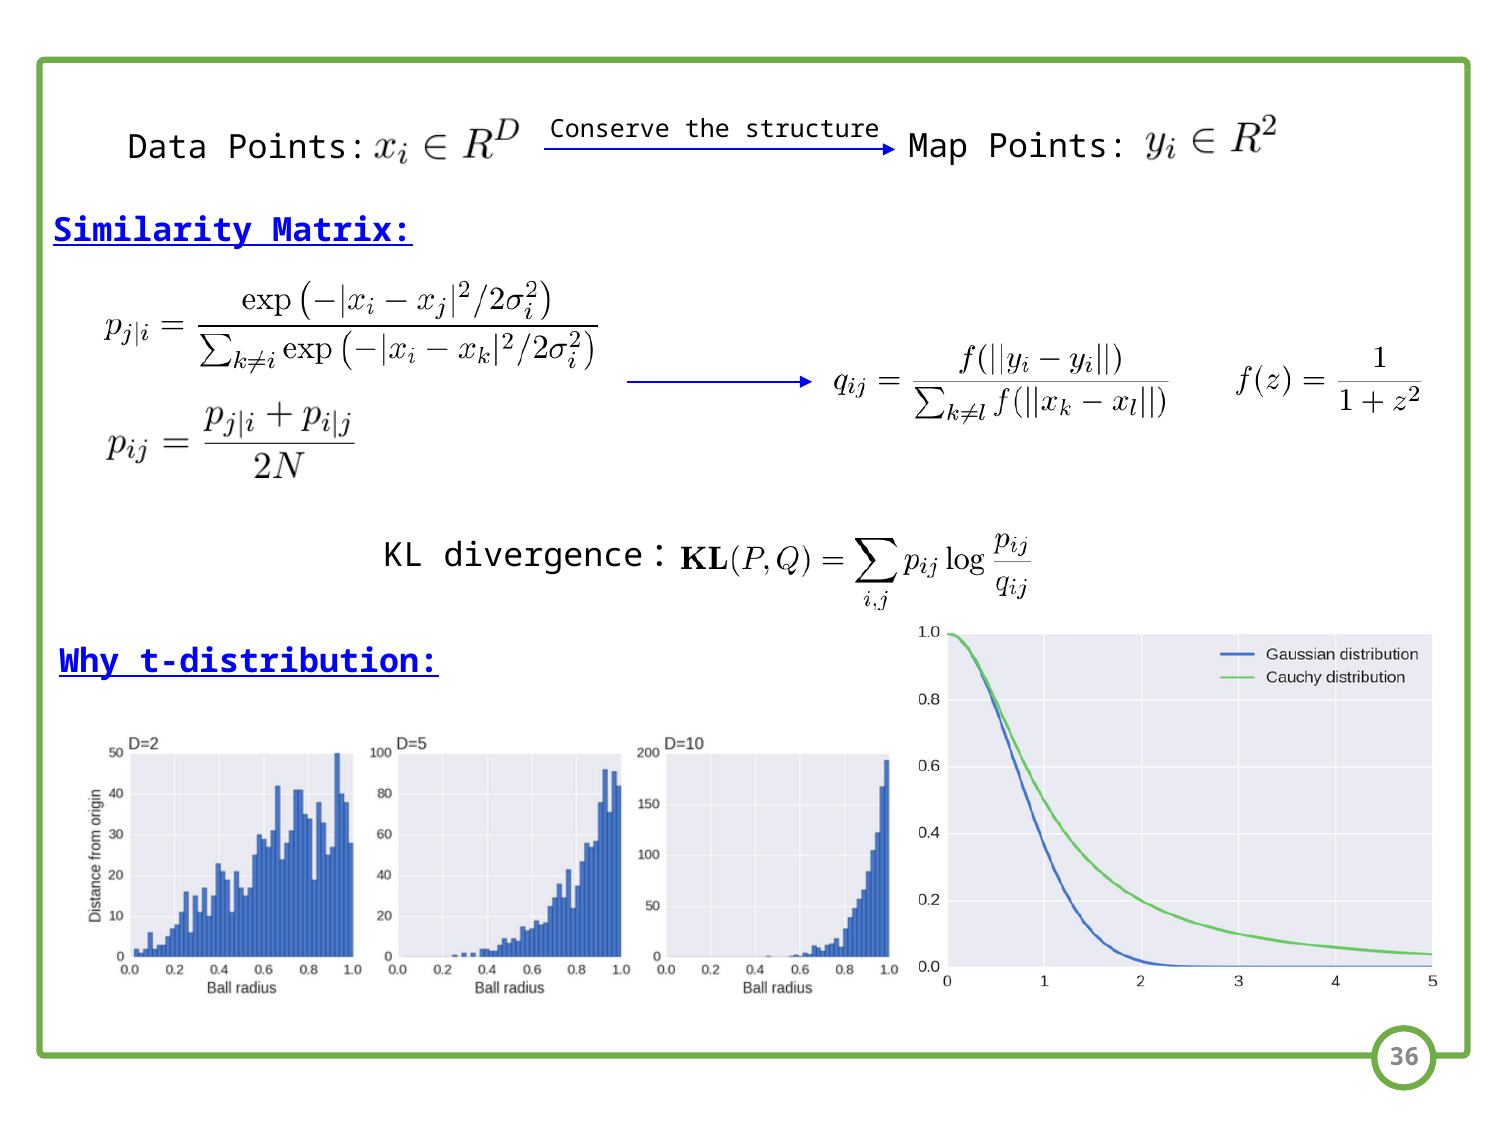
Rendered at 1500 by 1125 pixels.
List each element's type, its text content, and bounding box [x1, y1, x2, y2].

text_box [626, 375, 813, 388]
text_box Why t-distribution: [51, 631, 447, 687]
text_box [128, 109, 524, 179]
picture [825, 333, 1428, 430]
picture [66, 616, 1449, 1012]
picture [95, 277, 604, 378]
picture [95, 398, 361, 493]
text_box Conserve the structure [542, 105, 888, 150]
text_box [908, 102, 1285, 176]
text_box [397, 522, 1041, 617]
text_box Similarity Matrix: [45, 200, 420, 256]
slide_number 36 [1356, 1034, 1420, 1082]
text_box [882, 145, 896, 156]
